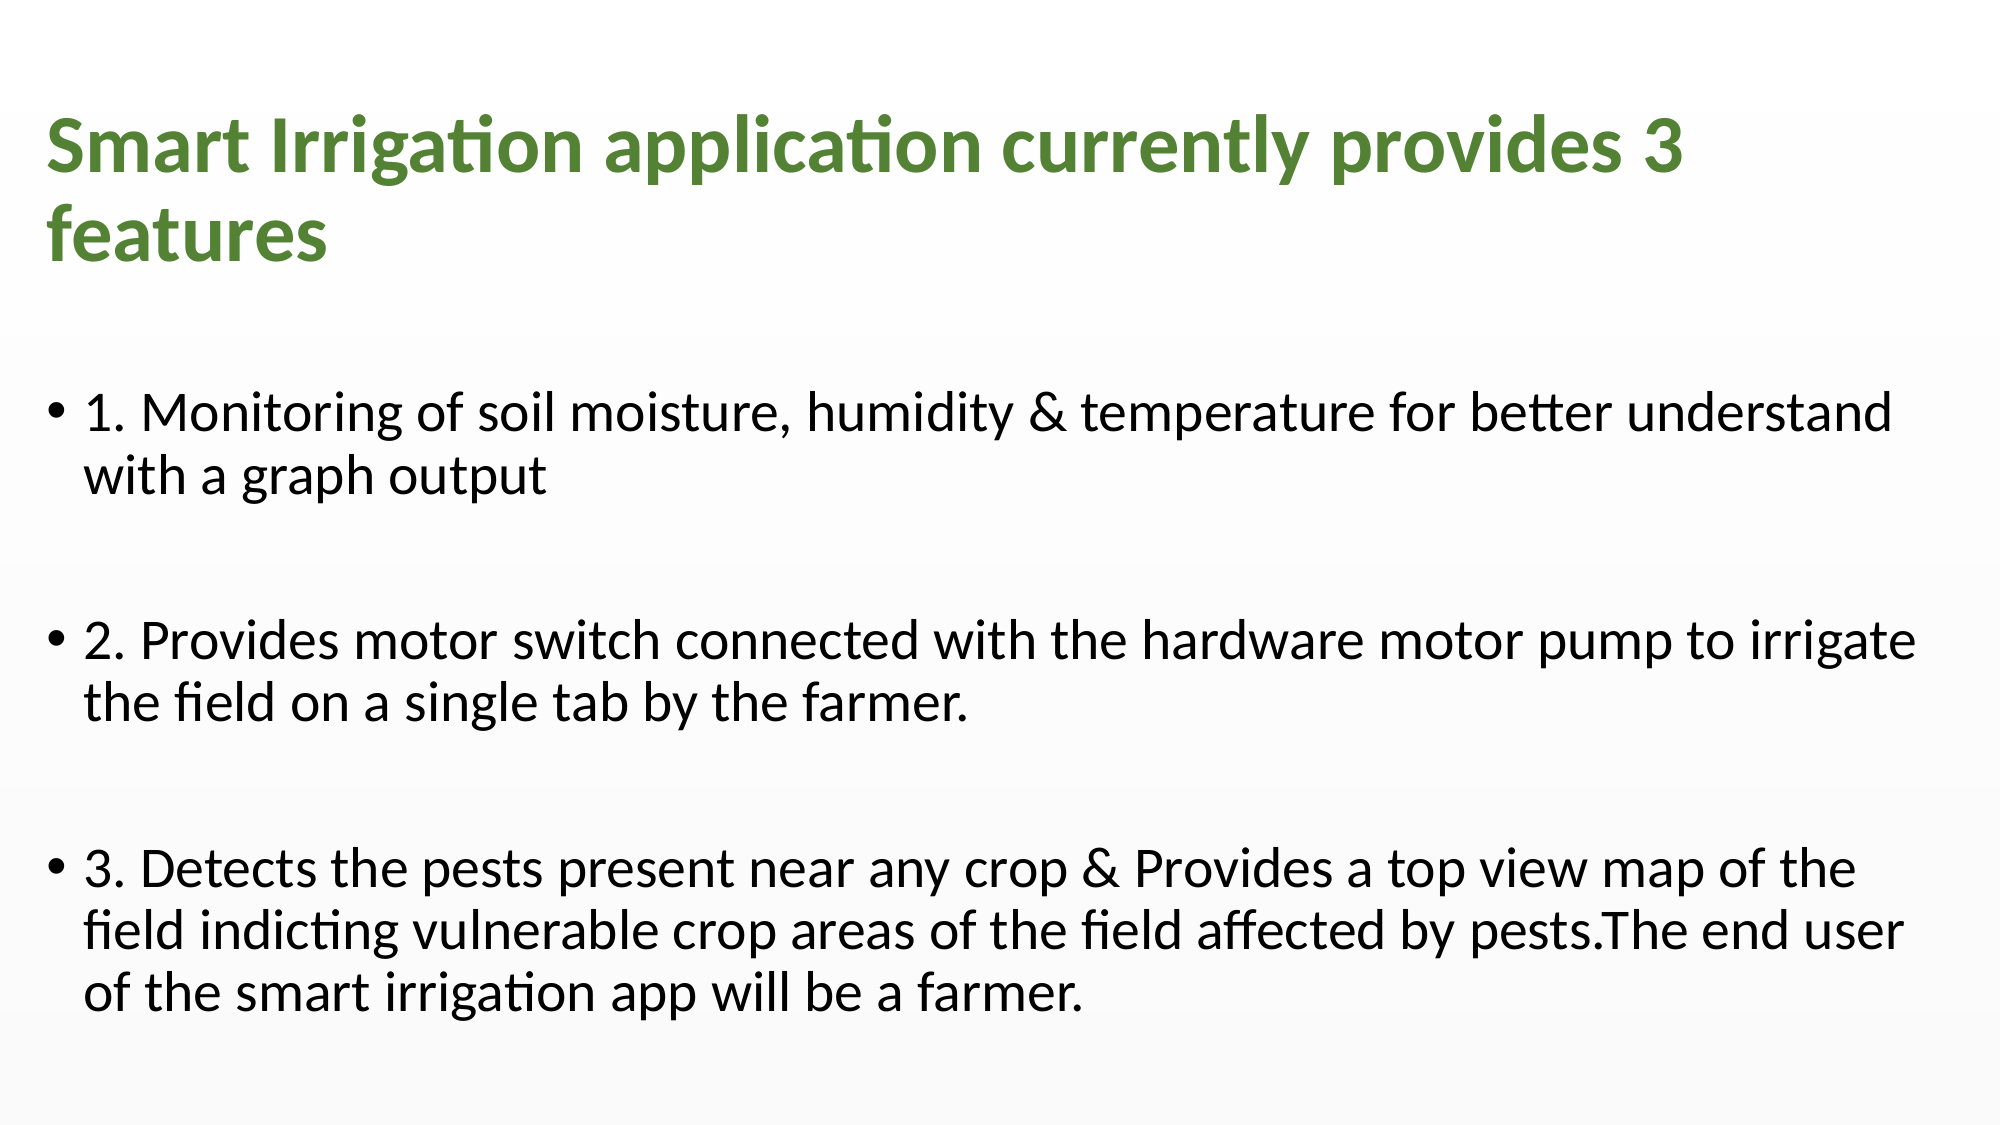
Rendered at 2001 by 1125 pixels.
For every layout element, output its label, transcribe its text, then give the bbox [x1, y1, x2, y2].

list Smart Irrigation application currently provides 3 features 1. Monitoring of soil moisture, humidity & temperature for better understand with a graph output 2. Provides motor switch connected with the hardware motor pump to irrigate the field on a single tab by the farmer. 3. Detects the pests present near any crop & Provides a top view map of the field indicting vulnerable crop areas of the field affected by pests.The end user of the smart irrigation app will be a farmer. [31, 93, 1936, 1039]
